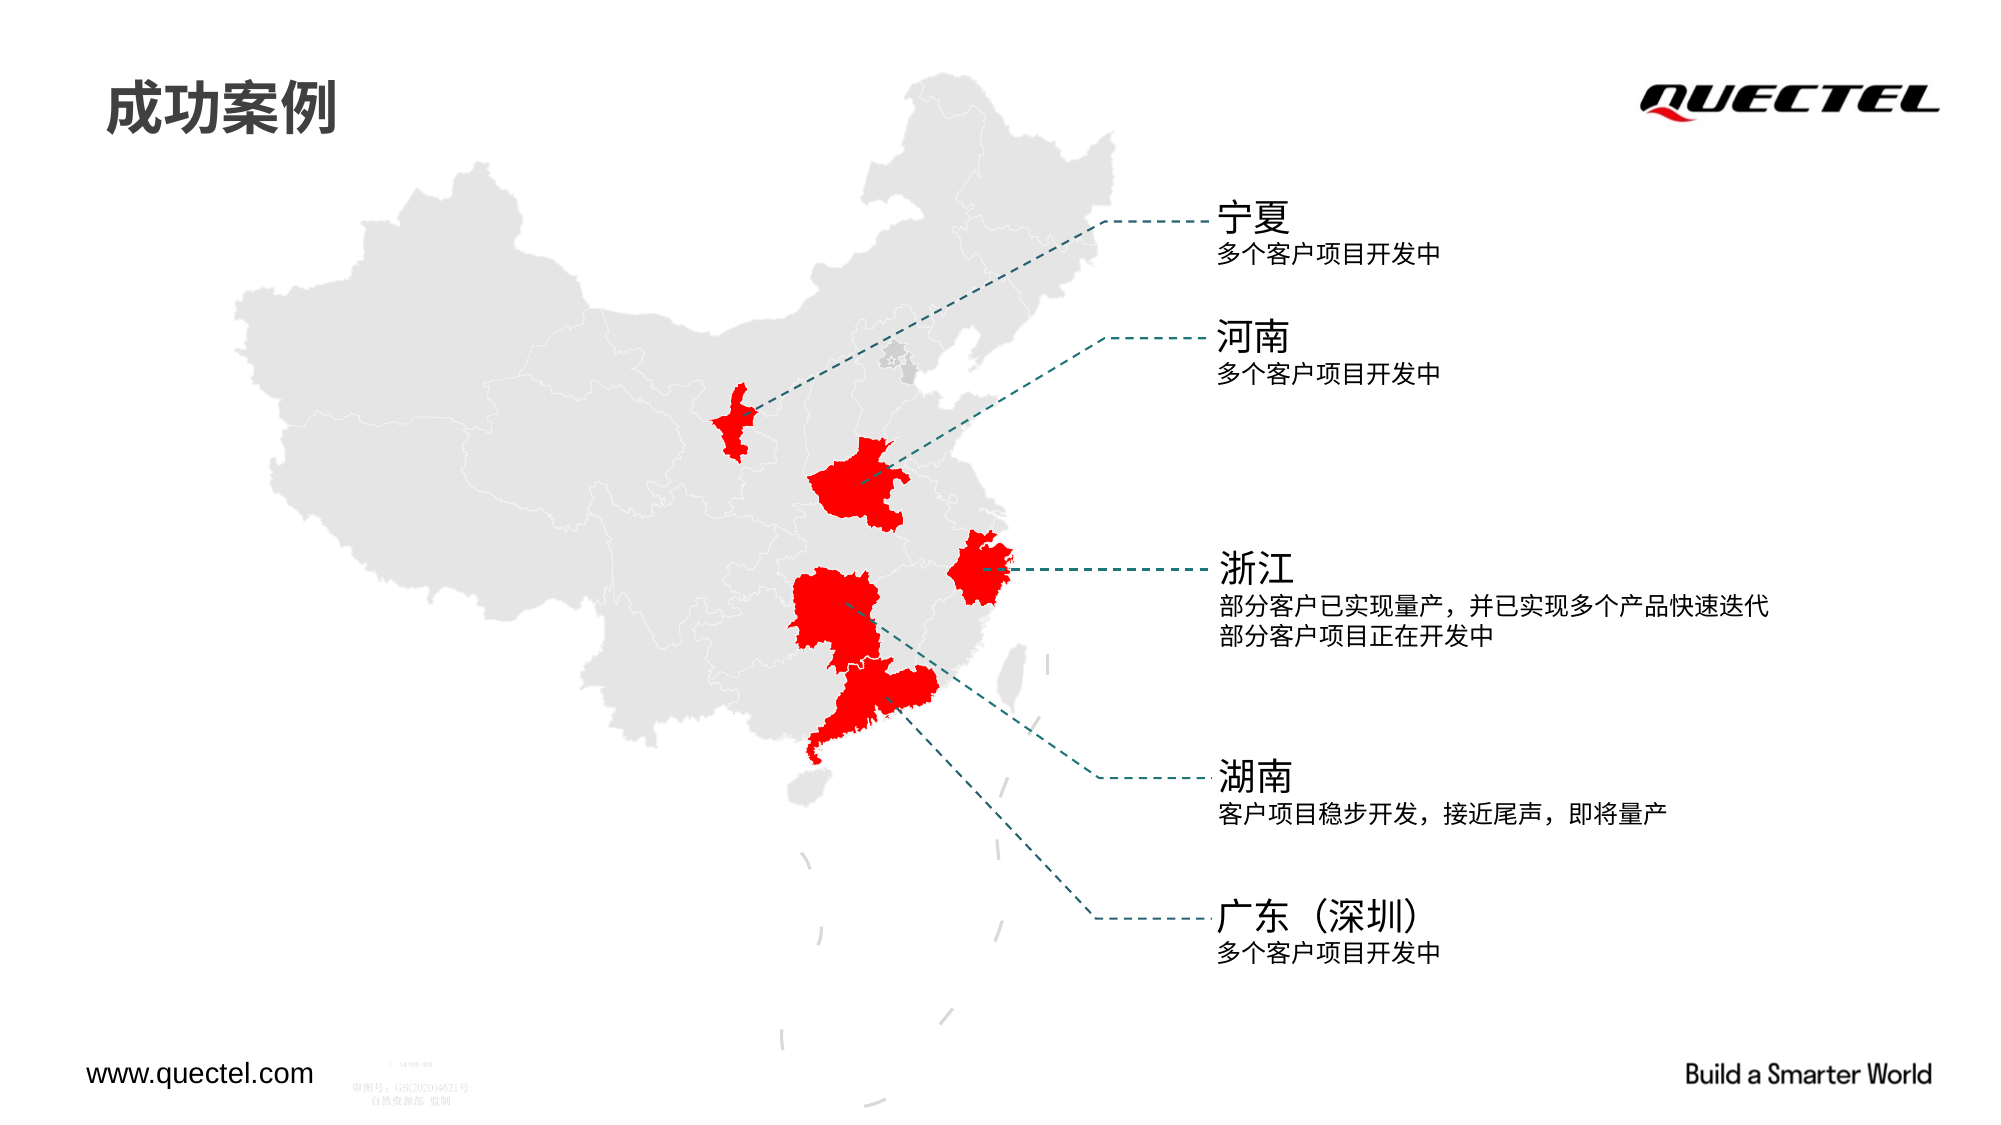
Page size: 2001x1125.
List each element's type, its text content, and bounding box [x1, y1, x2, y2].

text_box 浙江 部分客户已实现量产，并已实现多个产品快速迭代 部分客户项目正在开发中 [1204, 538, 1785, 658]
text_box [1116, 853, 1201, 920]
text_box 成功案例 [90, 72, 234, 158]
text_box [234, 72, 1116, 1107]
text_box [1116, 220, 1201, 262]
text_box 湖南 客户项目稳步开发，接近尾声，即将量产 [1204, 745, 1684, 836]
text_box 广东（深圳） 多个客户项目开发中 [1201, 885, 1784, 975]
picture [1595, 32, 1985, 165]
picture [1637, 1015, 1981, 1125]
text_box [1116, 337, 1201, 379]
text_box 宁夏 多个客户项目开发中 [1201, 186, 1784, 276]
text_box 成功案例 [1116, 72, 1816, 158]
text_box [1116, 732, 1204, 780]
text_box 河南 多个客户项目开发中 [1201, 306, 1784, 396]
